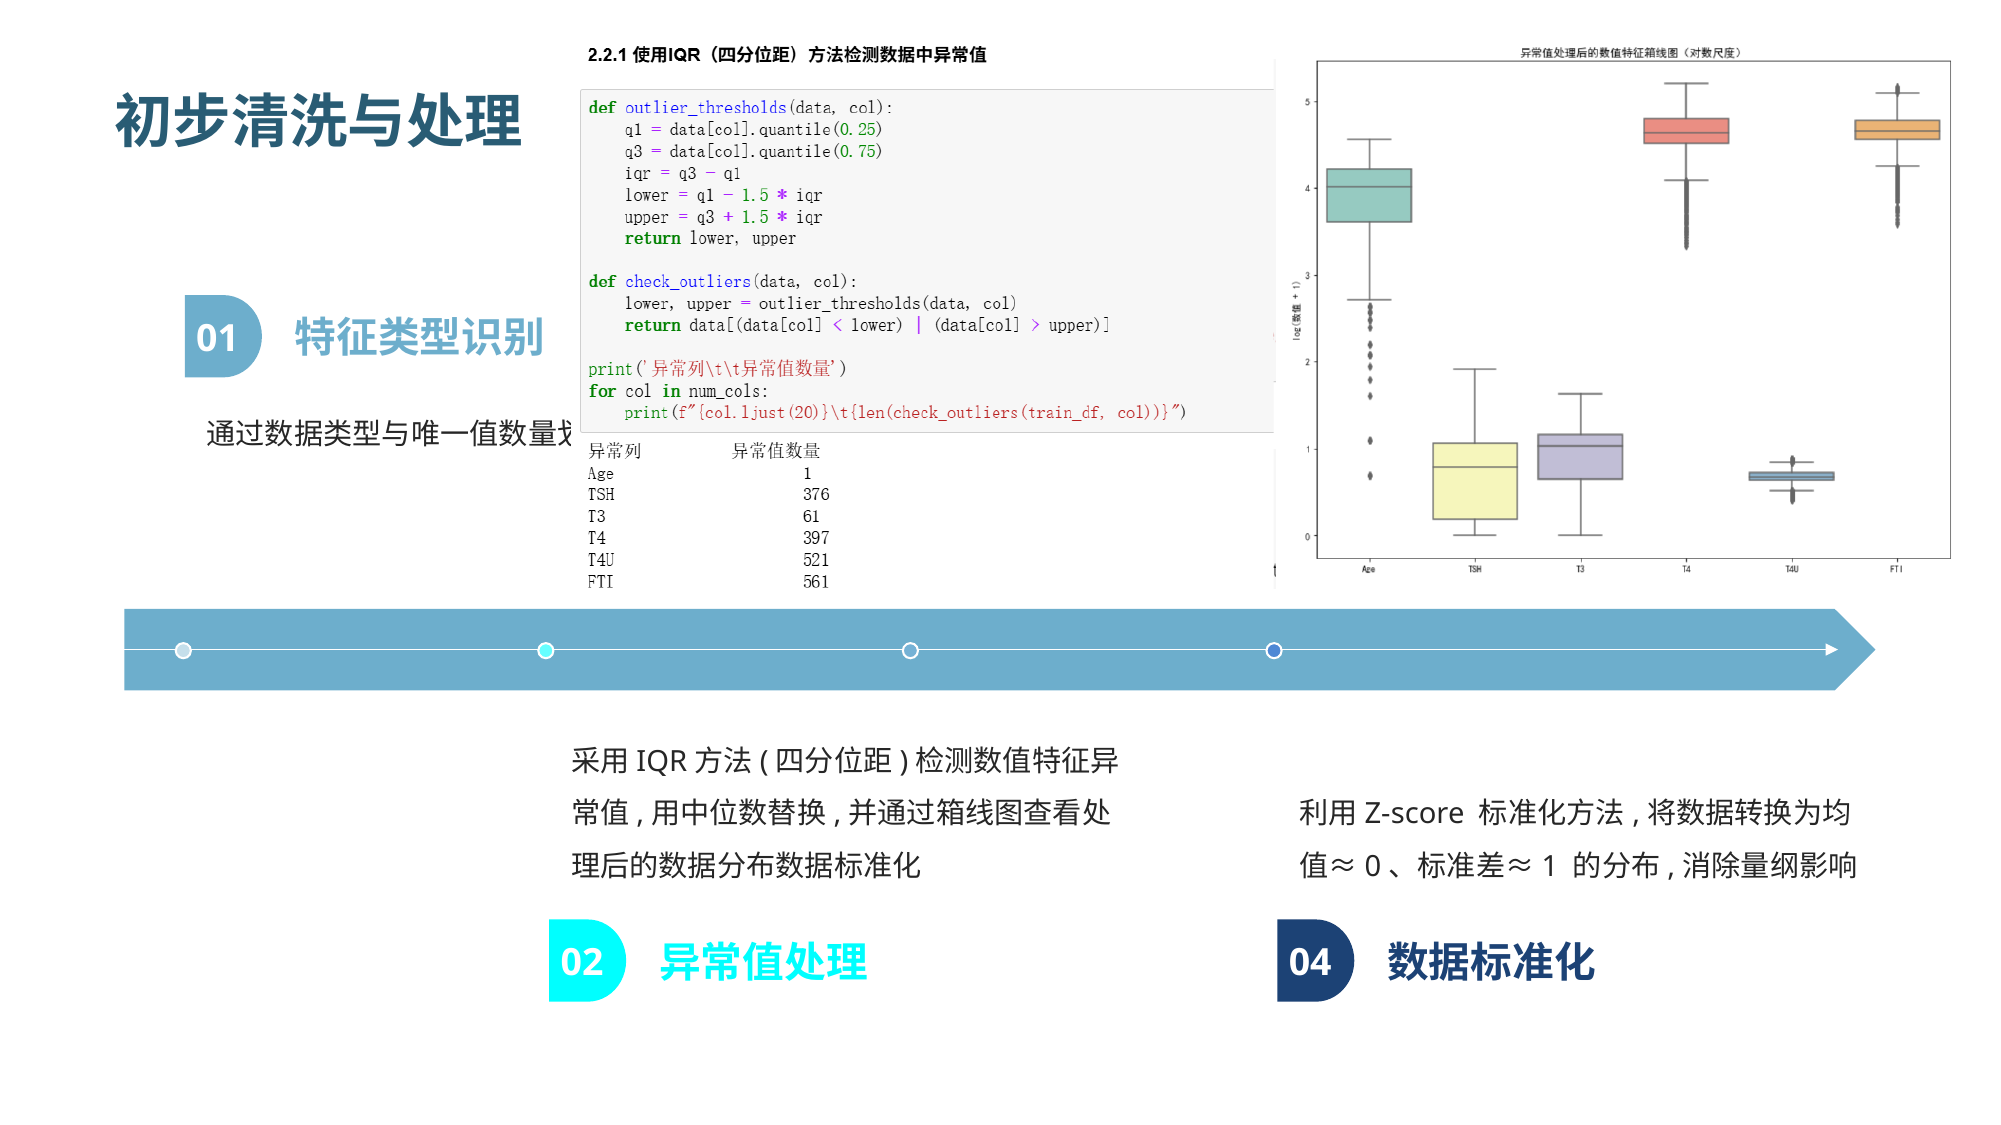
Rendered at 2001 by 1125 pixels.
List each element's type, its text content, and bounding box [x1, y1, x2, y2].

text_box [1276, 642, 1283, 649]
text_box 数据标准化 [1387, 929, 1860, 992]
text_box [913, 642, 919, 649]
text_box [185, 642, 192, 649]
picture [571, 37, 2000, 599]
text_box [1276, 650, 1283, 659]
text_box [174, 650, 184, 660]
text_box 通过数据类型与唯一值数量划分特征类别 [206, 398, 571, 577]
text_box [1265, 642, 1275, 649]
text_box [902, 642, 911, 649]
text_box 利用Z-score 标准化方法,将数据转换为均值≈0、标准差≈1 的分布,消除量纲影响 [1299, 703, 1861, 882]
text_box [537, 650, 546, 660]
text_box [913, 650, 920, 659]
text_box [185, 650, 192, 659]
text_box 初步清洗与处理 [99, 77, 571, 162]
text_box 02 [548, 918, 628, 1003]
text_box 特征类型识别 [294, 305, 571, 368]
text_box [548, 642, 555, 649]
text_box 异常值处理 [659, 929, 1132, 992]
text_box [1265, 650, 1275, 660]
text_box [537, 642, 546, 649]
text_box 采用IQR方法(四分位距)检测数值特征异常值,用中位数替换,并通过箱线图查看处理后的数据分布数据标准化 [570, 703, 1133, 882]
text_box 01 [183, 294, 263, 379]
text_box [913, 607, 1877, 692]
text_box [901, 650, 911, 660]
text_box 04 [1276, 918, 1356, 1003]
text_box [548, 650, 555, 659]
text_box [123, 607, 546, 692]
text_box [175, 642, 184, 649]
text_box [548, 650, 1275, 692]
text_box [185, 607, 911, 649]
